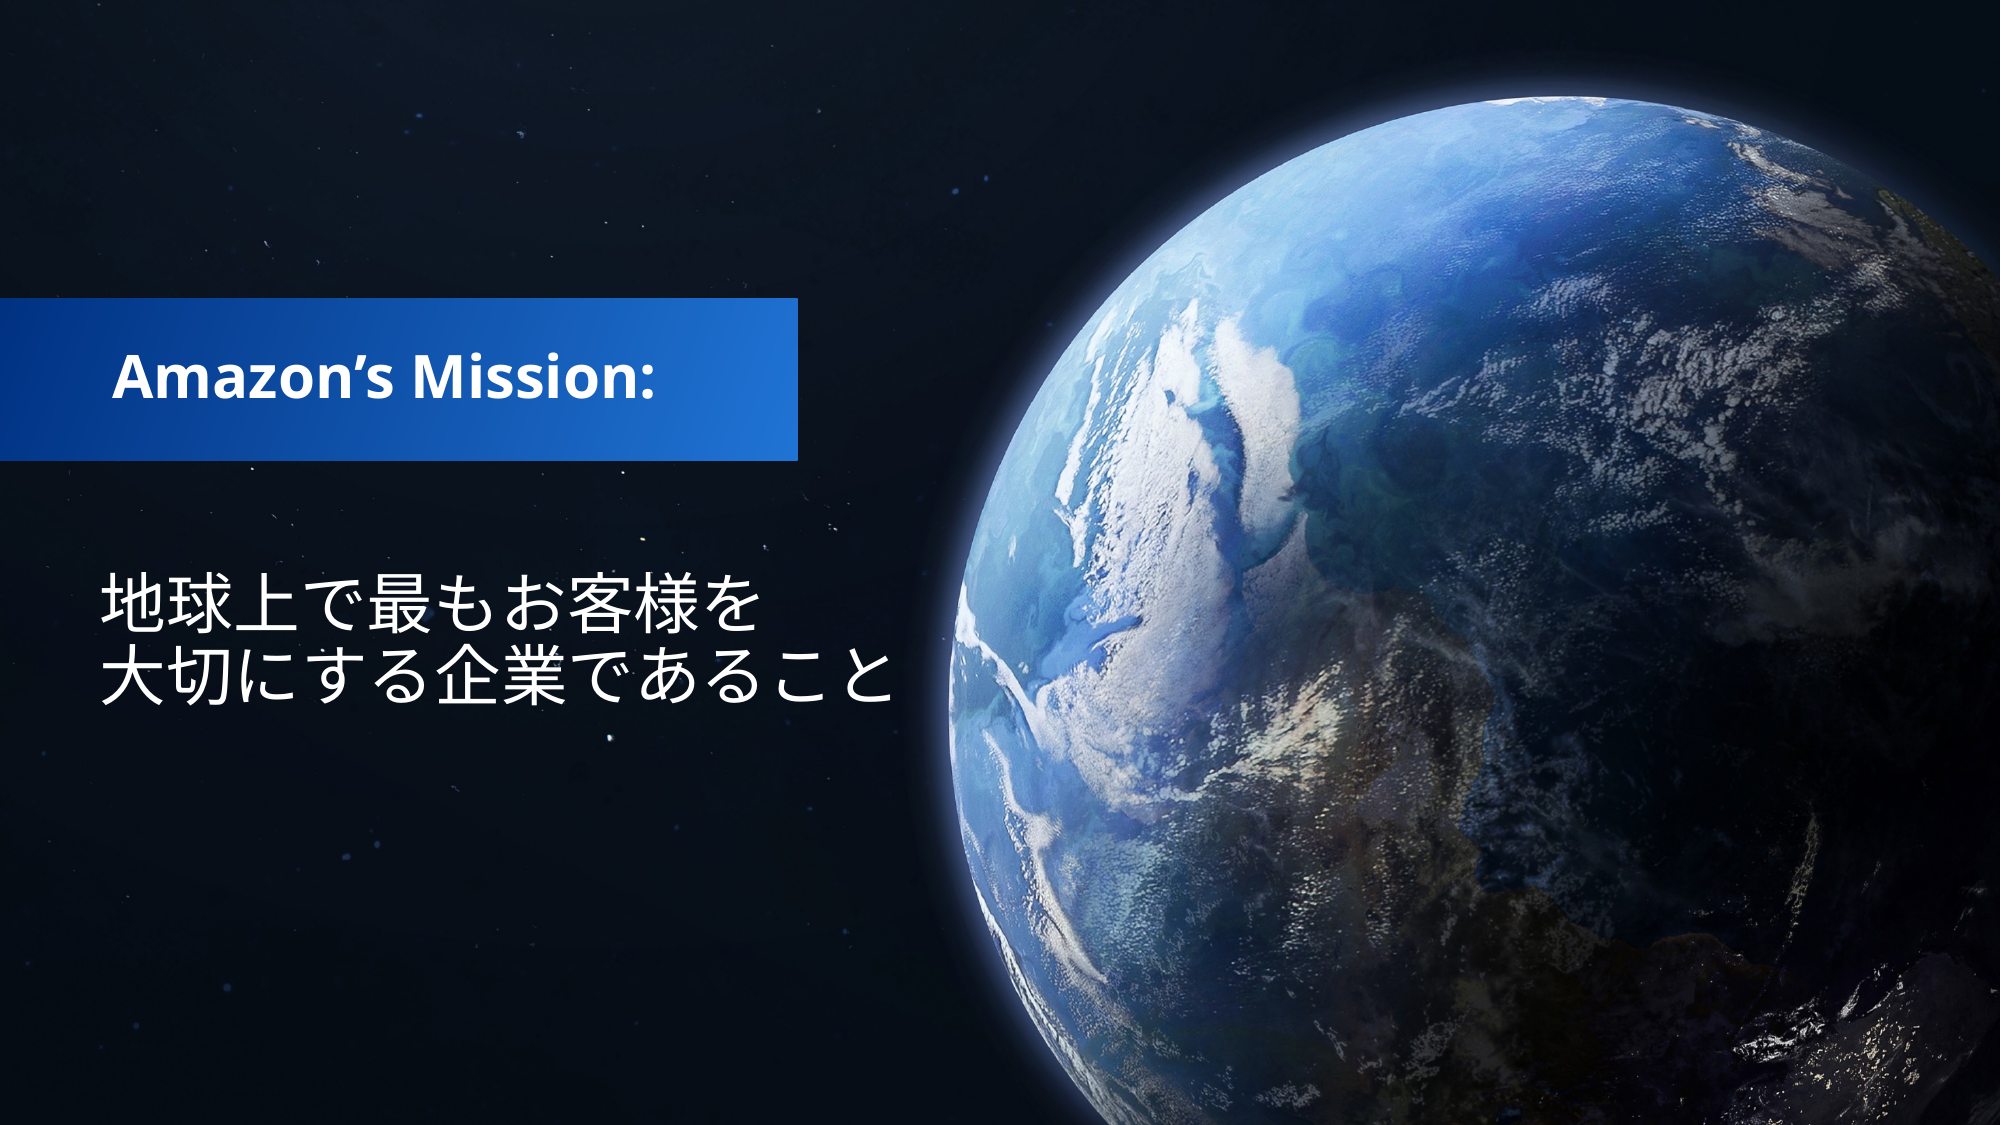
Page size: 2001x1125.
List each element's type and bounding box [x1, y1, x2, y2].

text_box [0, 0, 2000, 1125]
